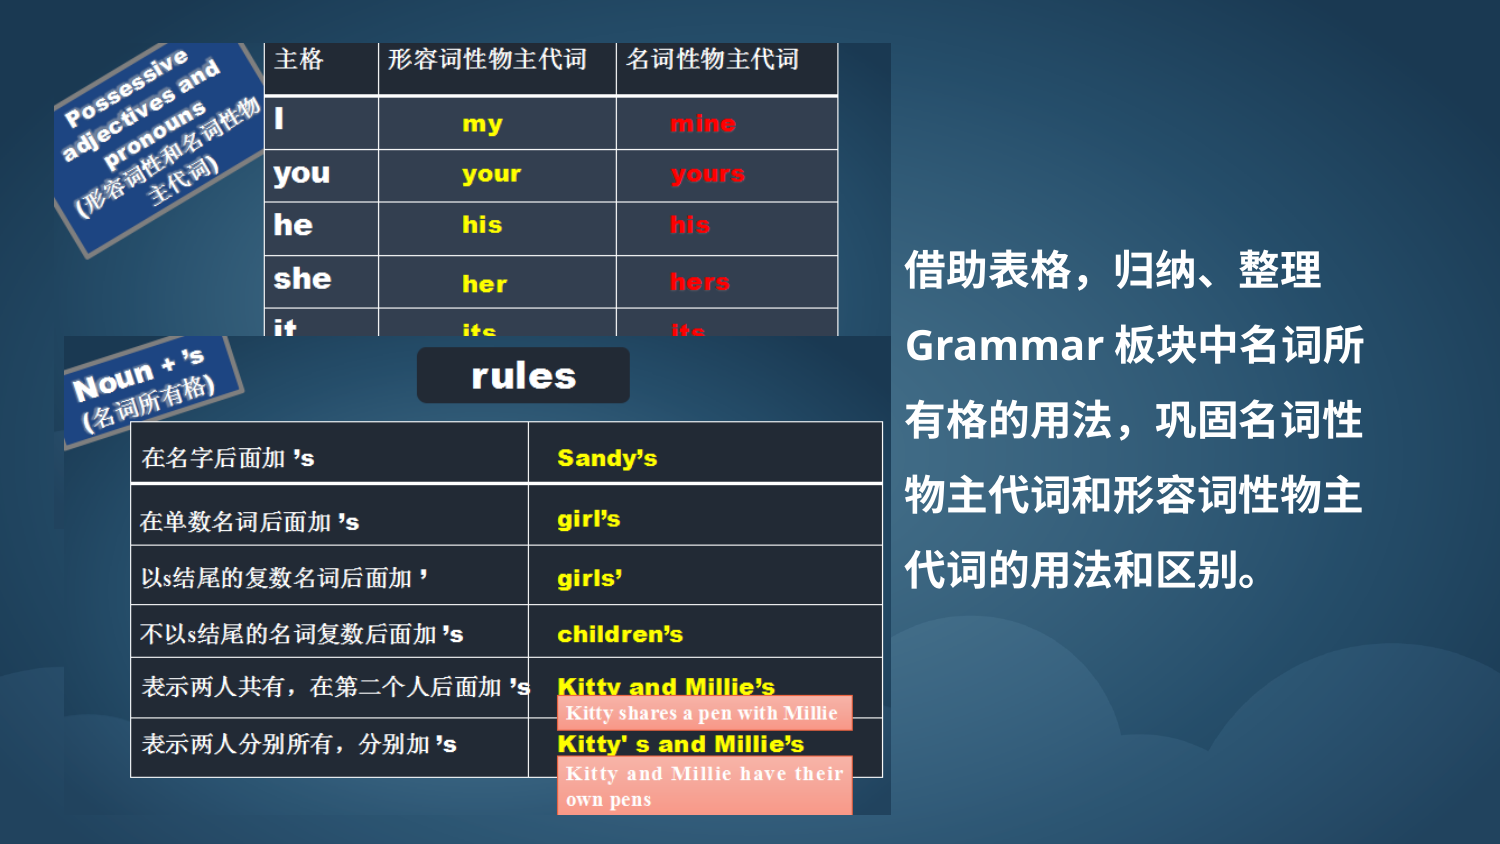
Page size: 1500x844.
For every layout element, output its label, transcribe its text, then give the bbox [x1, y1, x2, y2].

text_box 借助表格，归纳、整理Grammar板块中名词所有格的用法，巩固名词性物主代词和形容词性物主代词的用法和区别。 [891, 210, 1408, 601]
picture [0, 0, 1500, 844]
